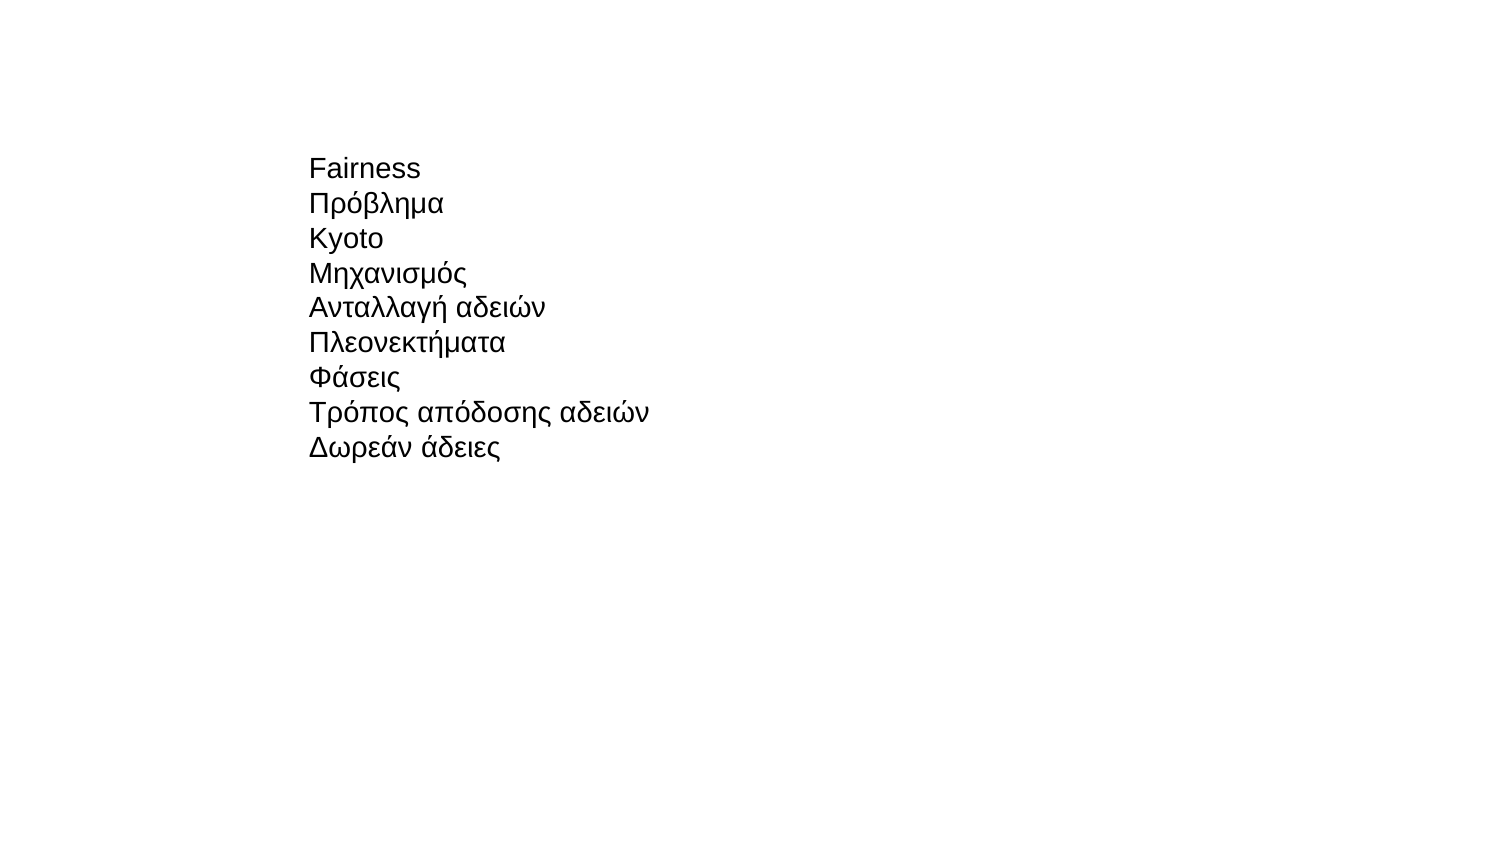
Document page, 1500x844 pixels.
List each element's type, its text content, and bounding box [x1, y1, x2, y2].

text_box Fairness Πρόβλημα Kyoto Μηχανισμός Ανταλλαγή αδειών Πλεονεκτήματα Φάσεις Τρόπος απόδοσης αδειών Δωρεάν άδειες [294, 141, 1206, 506]
